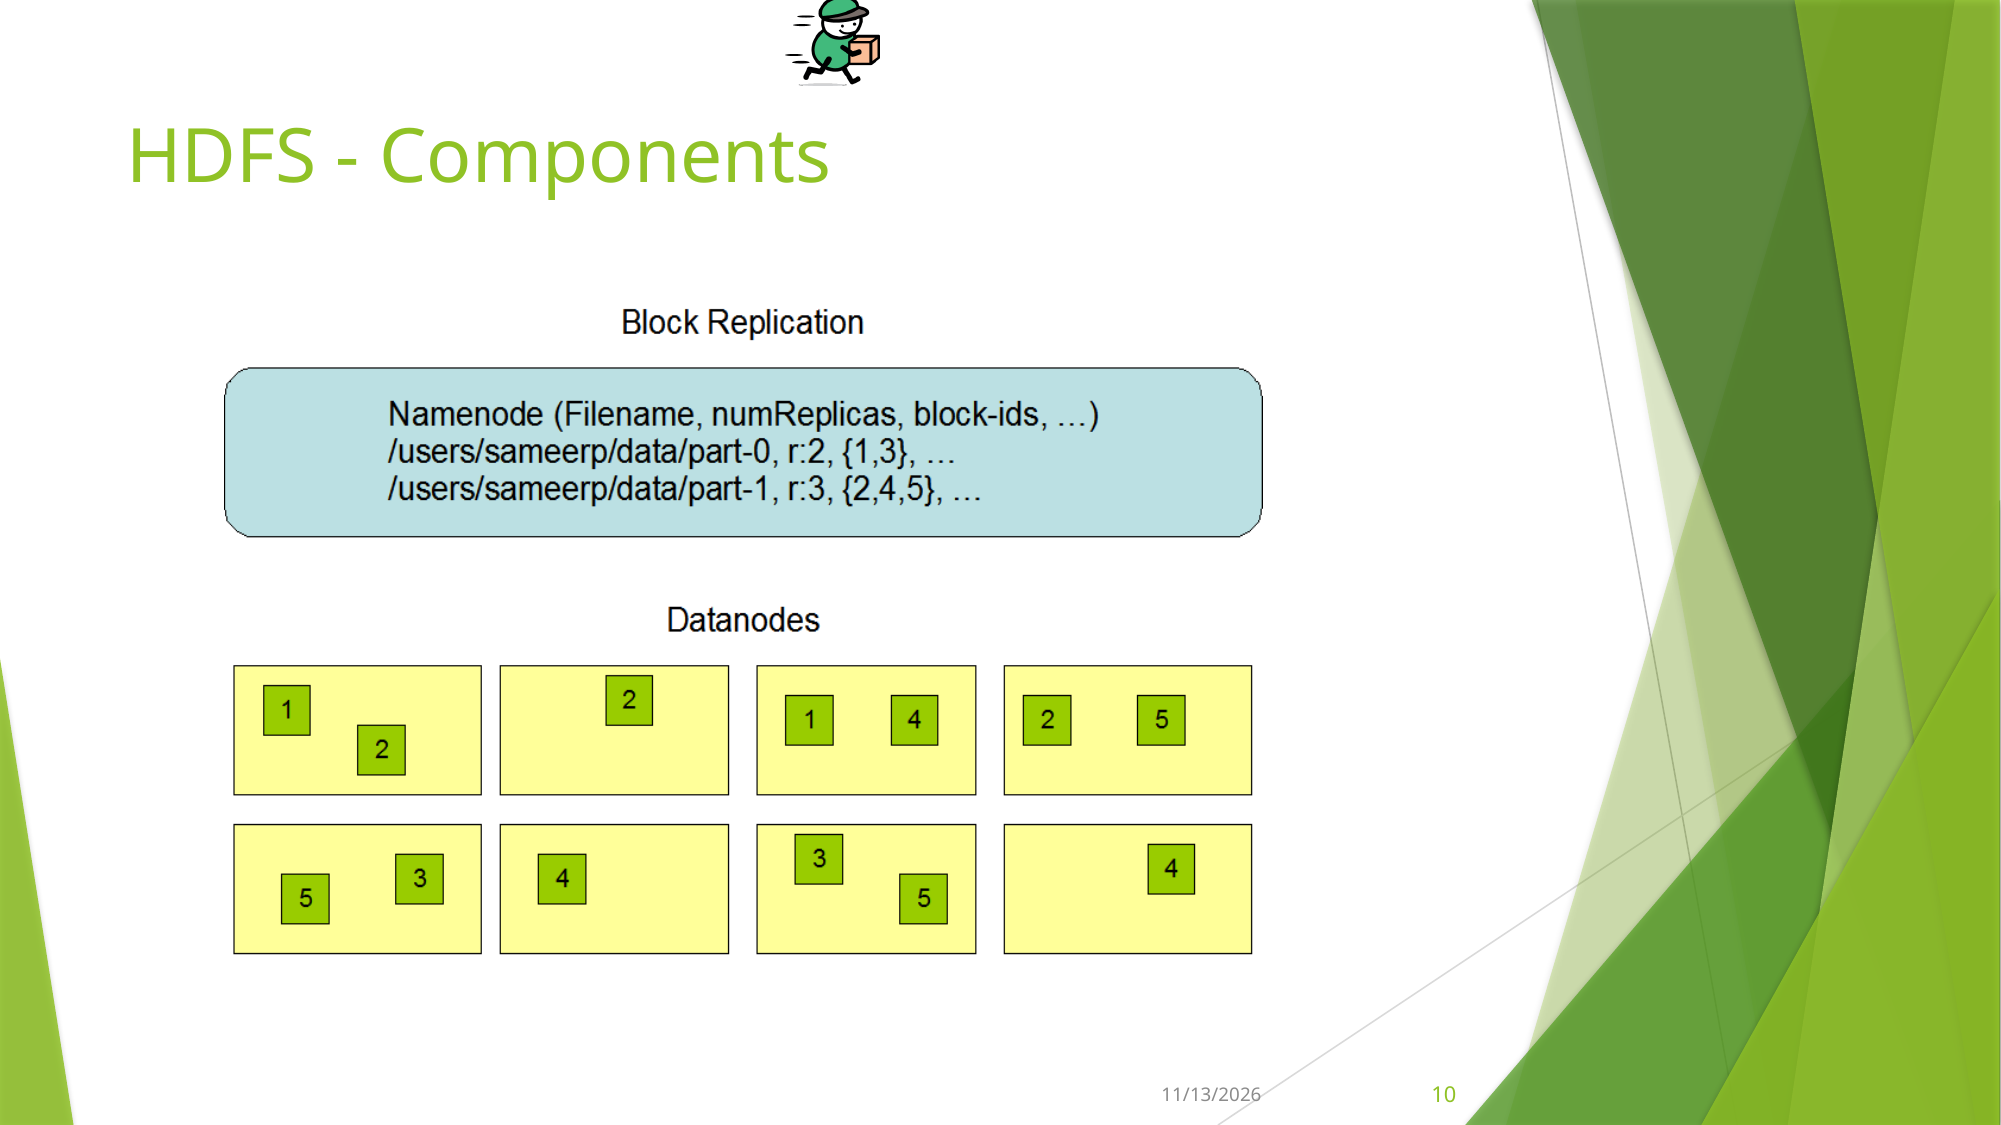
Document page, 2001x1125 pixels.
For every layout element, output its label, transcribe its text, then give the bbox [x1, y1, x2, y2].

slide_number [1126, 1065, 1277, 1125]
picture [785, 0, 880, 86]
picture [224, 297, 1263, 964]
slide_number 10 [1359, 1065, 1472, 1125]
title HDFS - Components [111, 99, 1522, 317]
